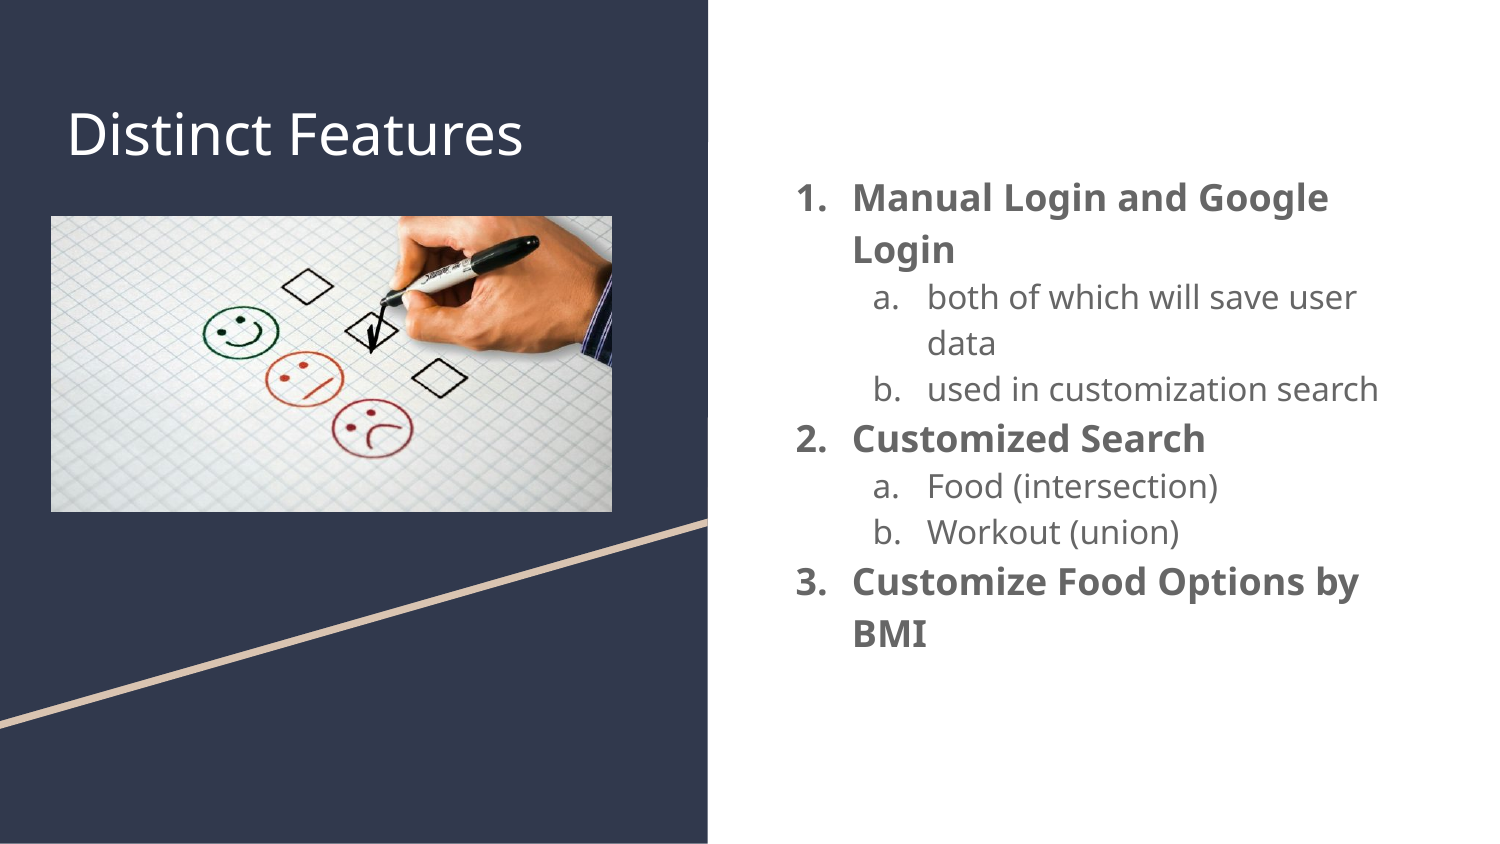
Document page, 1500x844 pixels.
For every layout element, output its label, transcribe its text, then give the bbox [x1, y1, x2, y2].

title Distinct Features [51, 82, 660, 494]
picture [50, 216, 612, 512]
list Manual Login and Google Login both of which will save user data used in customization search Customized Search Food (intersection) Workout (union) Customize Food Options by BMI [761, 82, 1446, 755]
